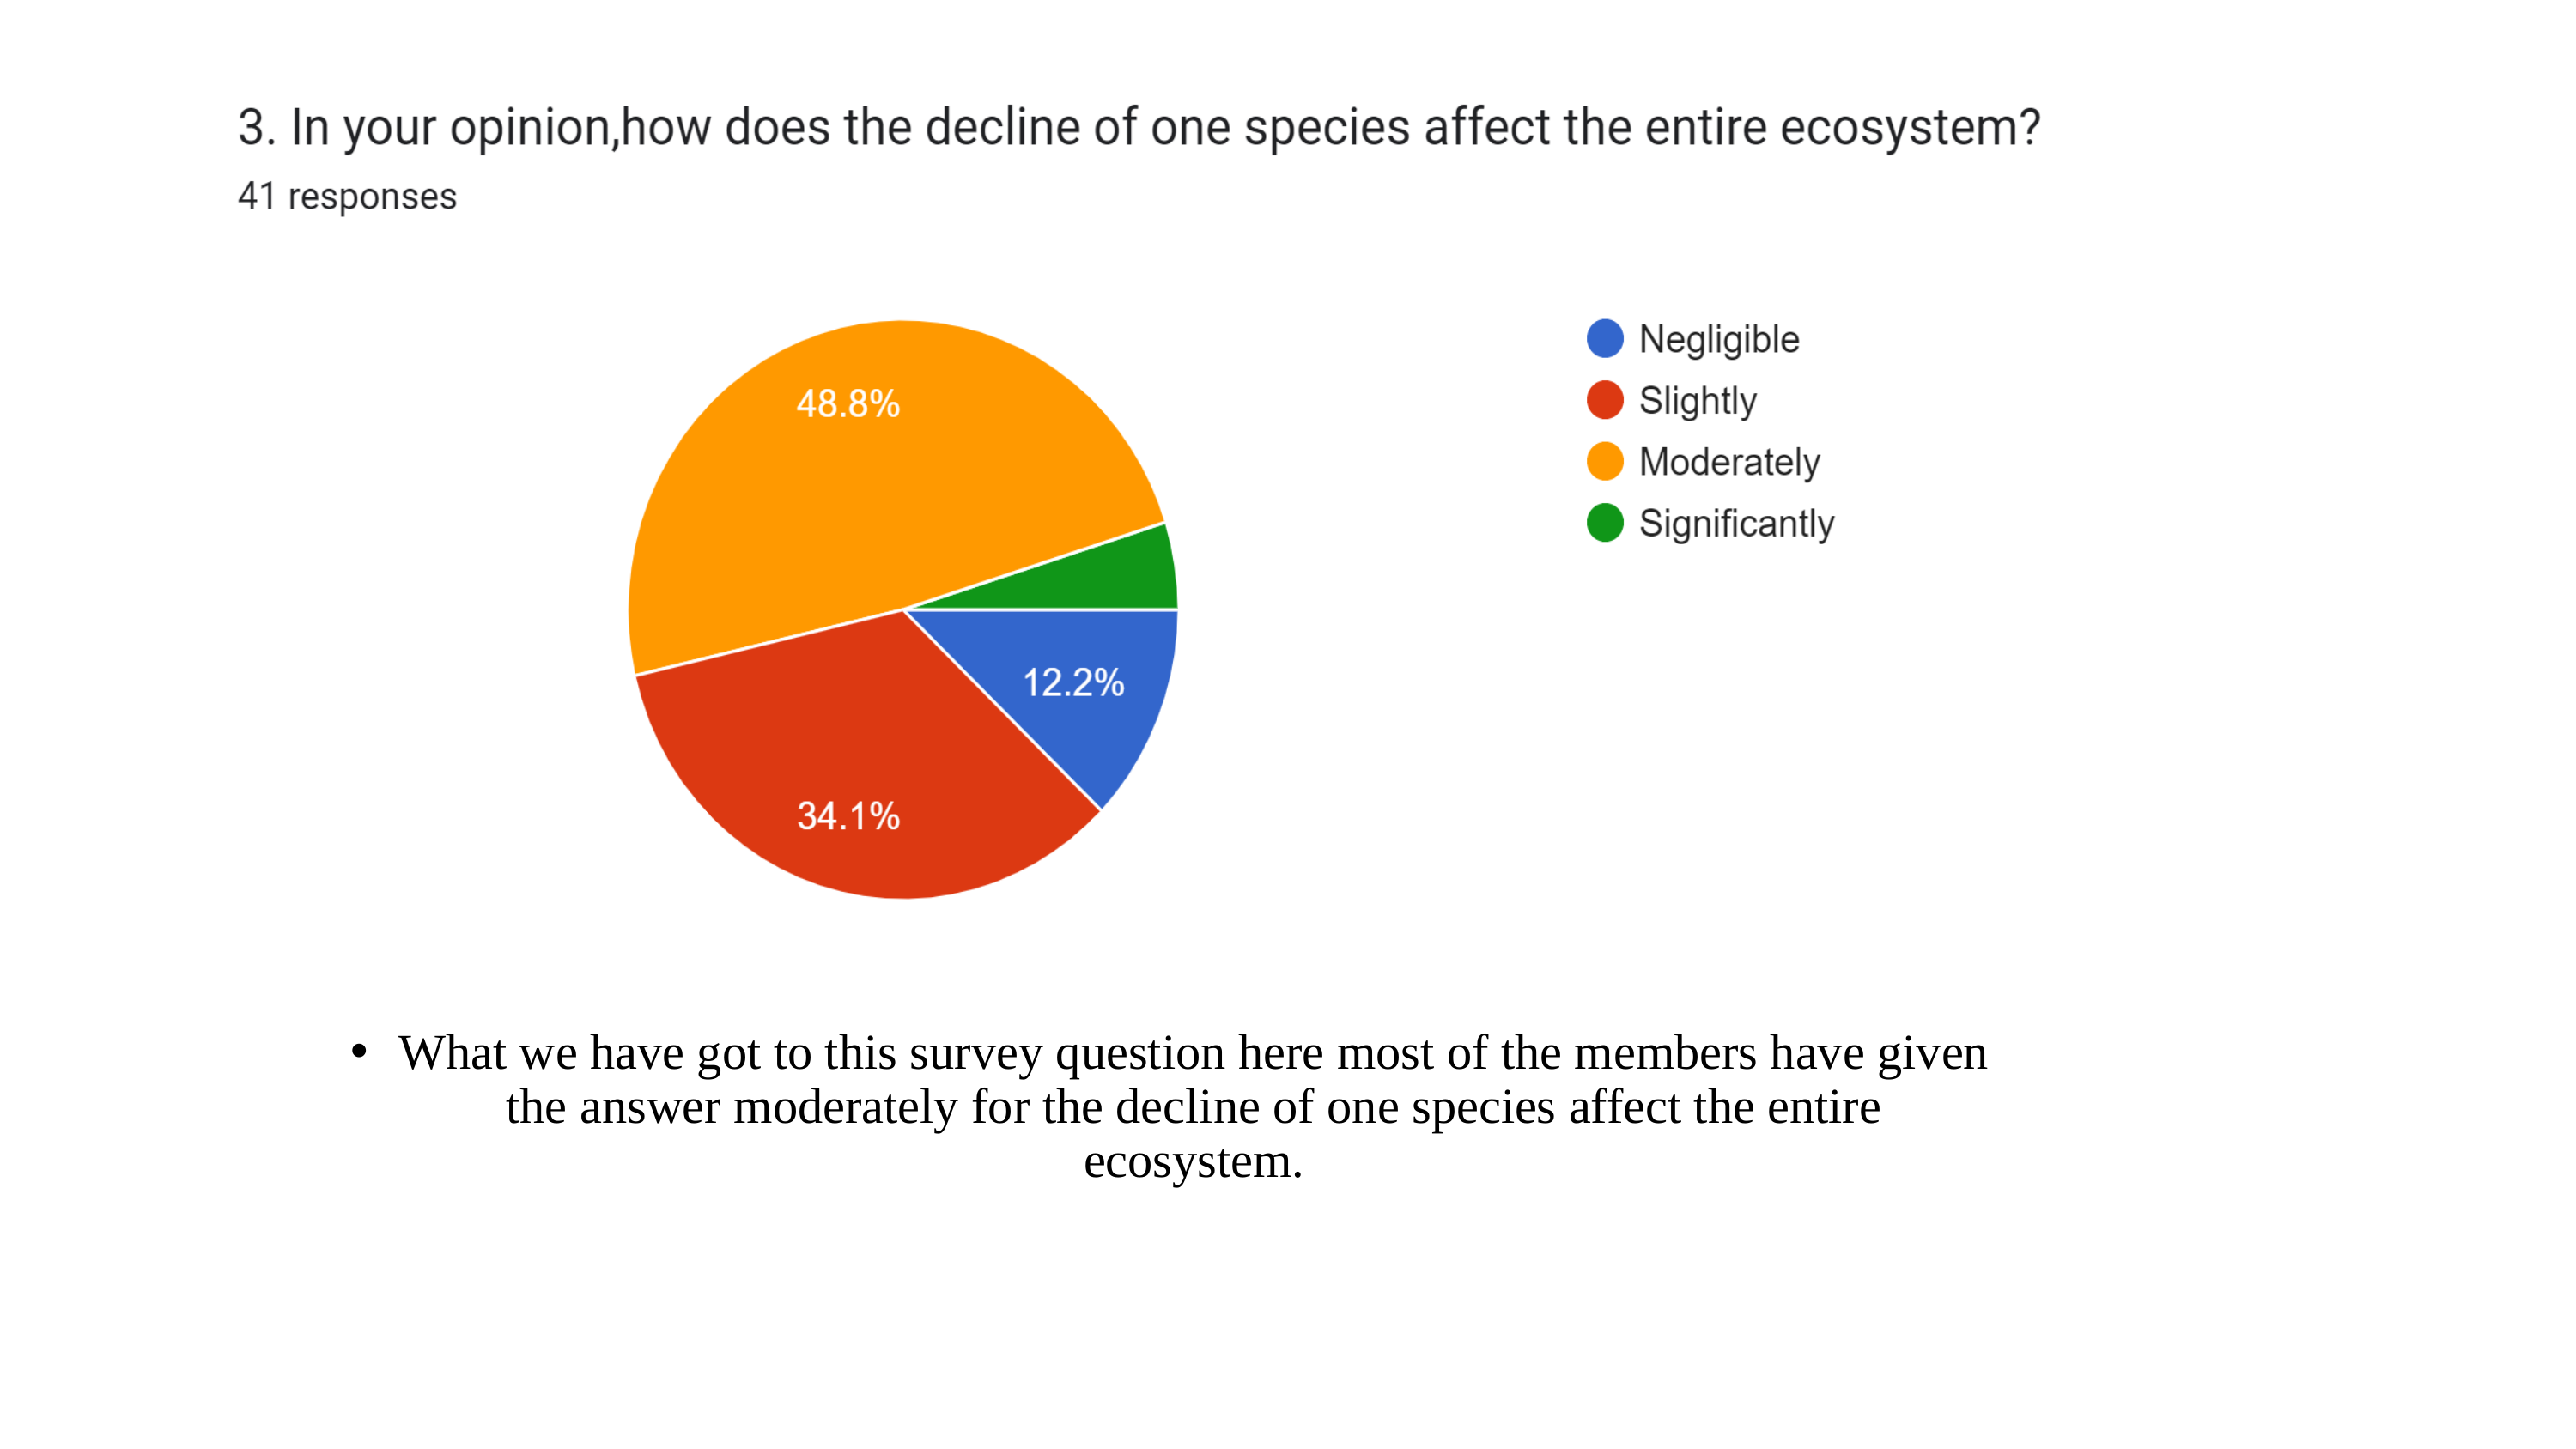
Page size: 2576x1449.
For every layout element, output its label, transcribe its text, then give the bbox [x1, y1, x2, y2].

picture [164, 15, 2412, 1010]
subtitle What we have got to this survey question here most of the members have given the answer moderately for the decline of one species affect the entire ecosystem. [343, 1026, 1996, 1186]
